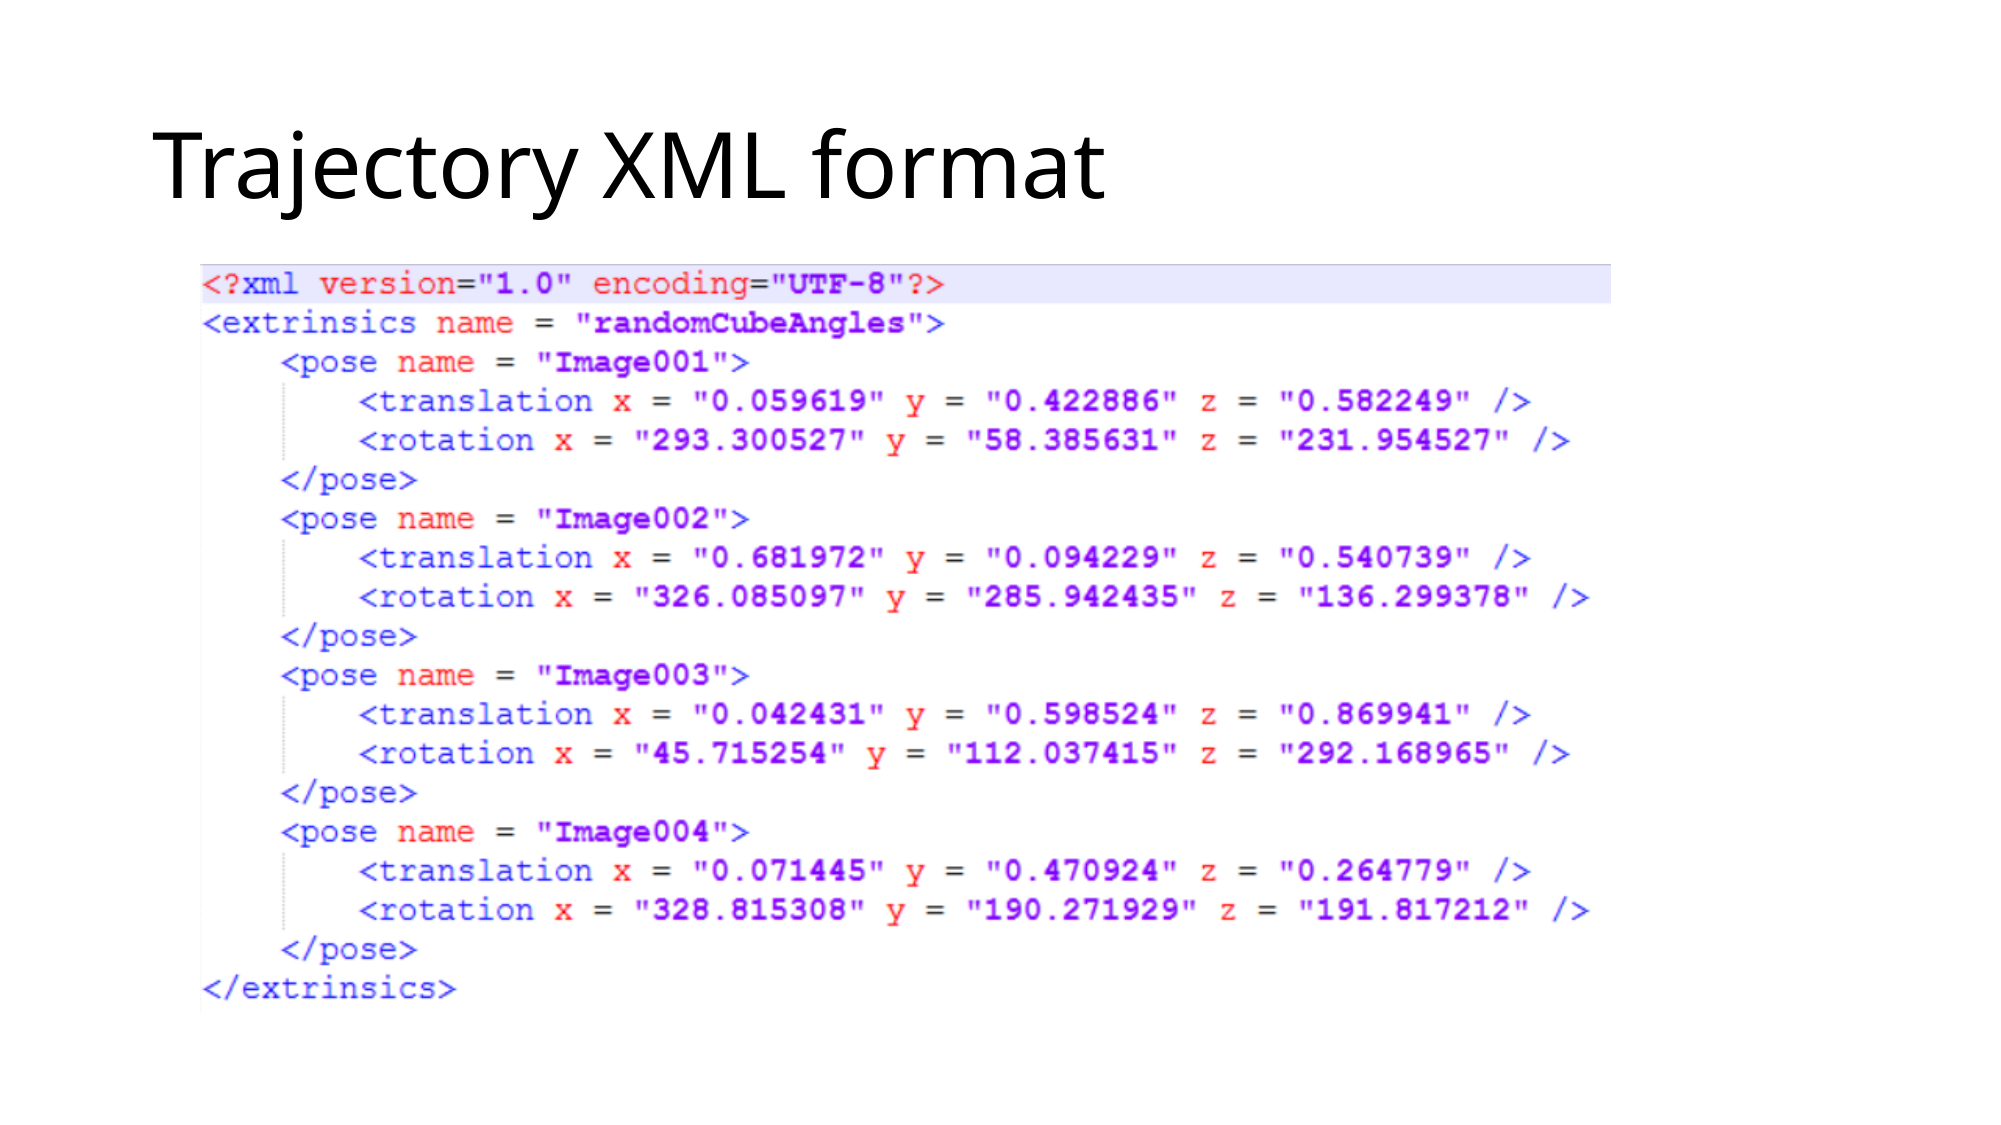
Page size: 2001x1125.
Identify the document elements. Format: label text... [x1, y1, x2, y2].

title Trajectory XML format [137, 59, 1863, 278]
picture [199, 264, 1611, 1014]
